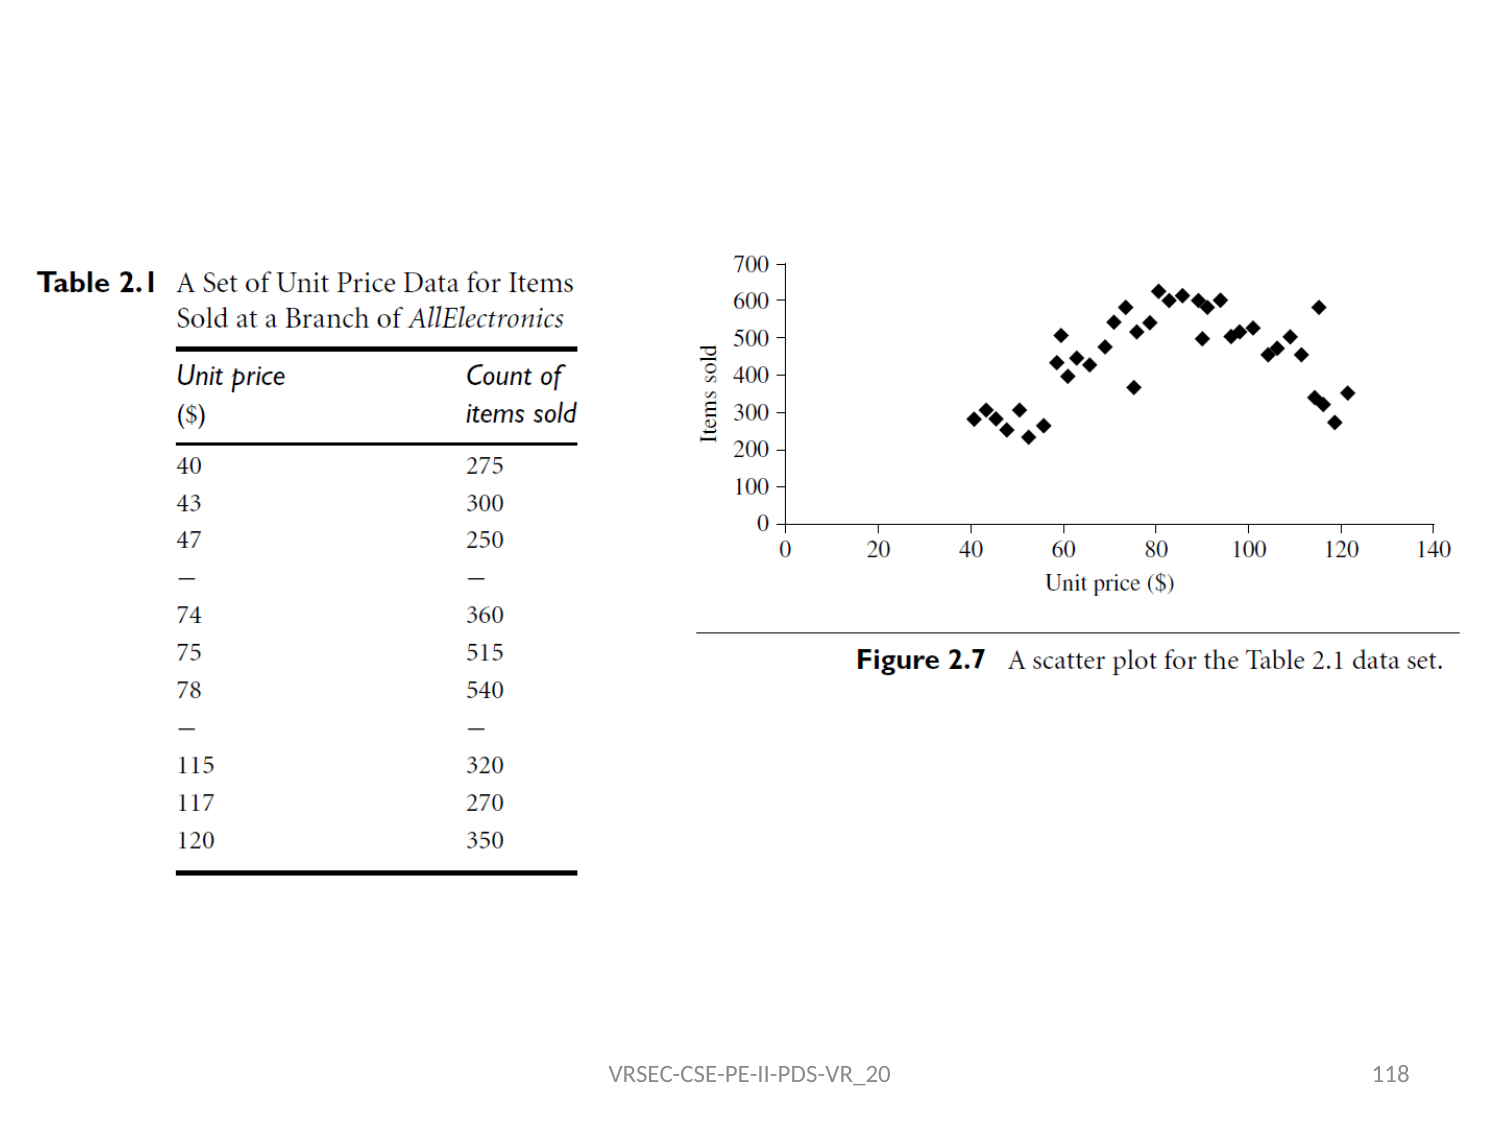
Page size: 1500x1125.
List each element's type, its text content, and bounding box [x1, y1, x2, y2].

picture [33, 216, 1467, 909]
footer VRSEC-CSE-PE-II-PDS-VR_20 [512, 1042, 988, 1103]
slide_number 118 [1074, 1042, 1425, 1103]
